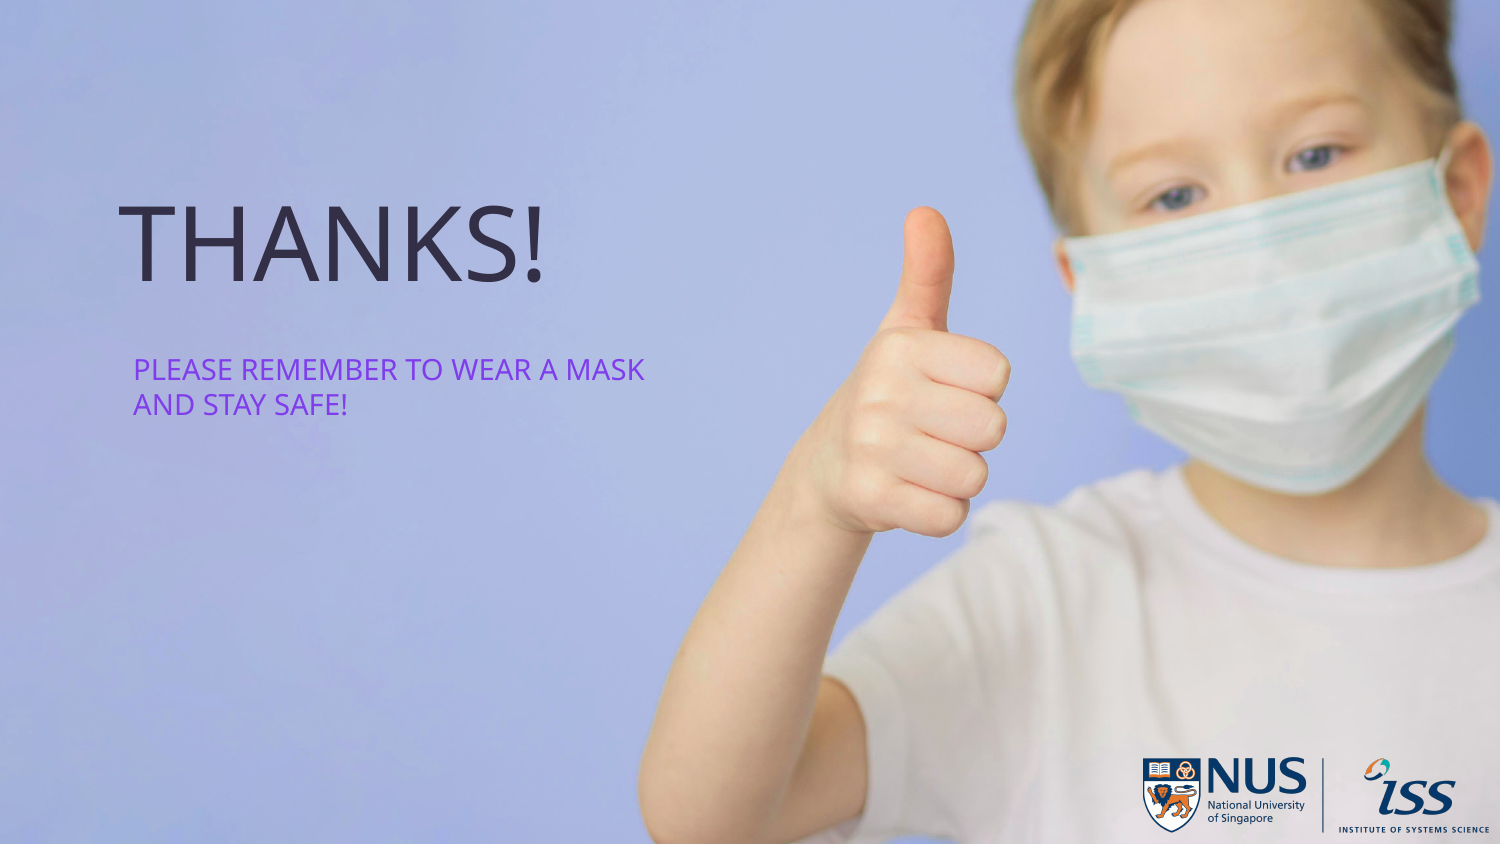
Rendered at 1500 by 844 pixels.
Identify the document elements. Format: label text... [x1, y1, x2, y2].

title THANKS! [118, 149, 750, 455]
picture [0, 0, 1500, 844]
text_box PLEASE REMEMBER TO WEAR A MASK AND STAY SAFE! [118, 336, 706, 437]
